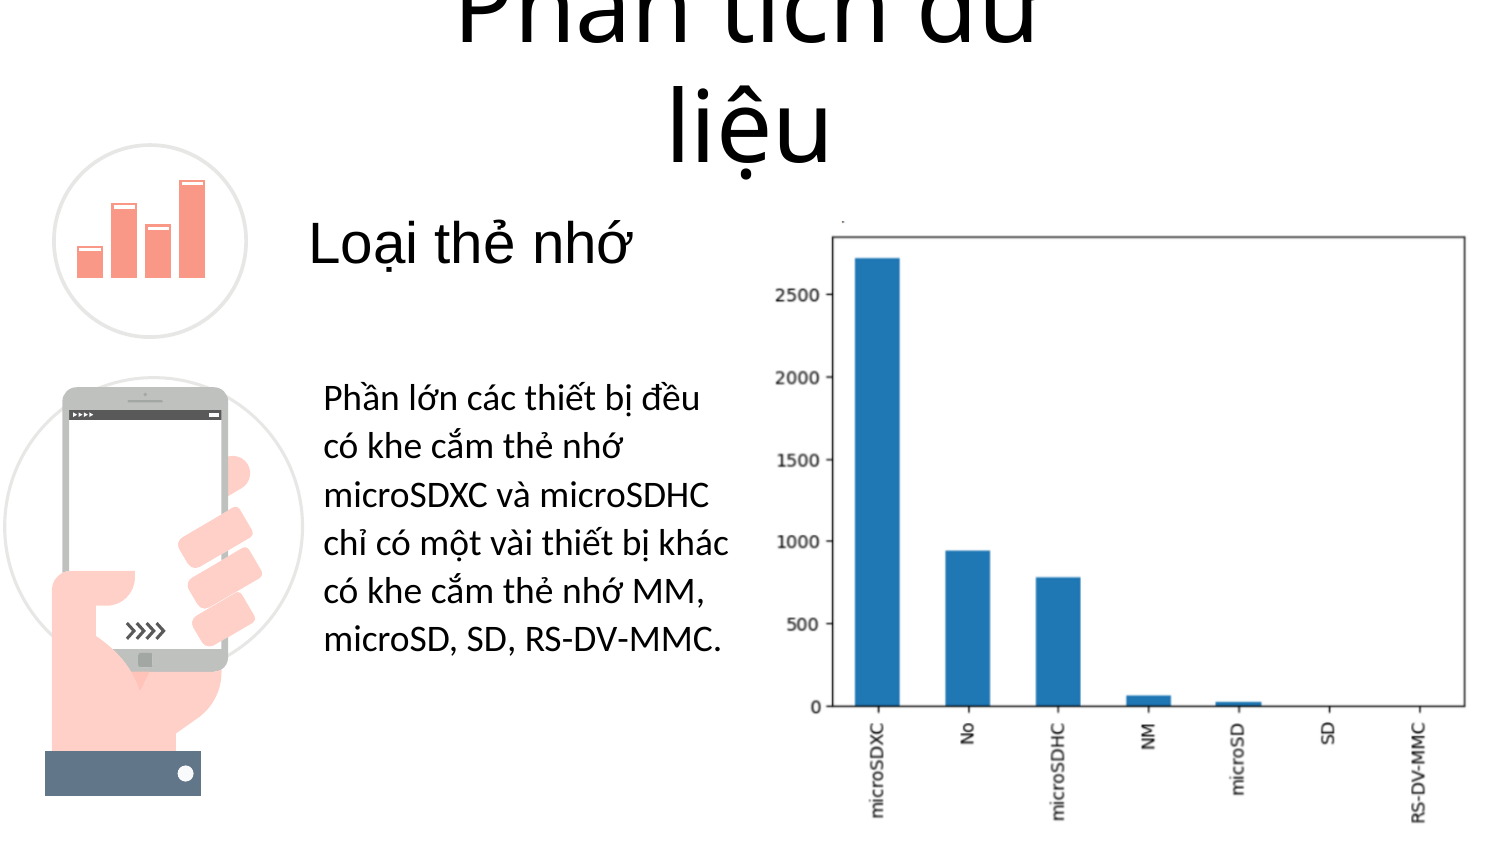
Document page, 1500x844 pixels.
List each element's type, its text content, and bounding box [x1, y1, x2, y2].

text_box [52, 143, 248, 339]
title Phân tích dữ liệu [348, 30, 1152, 95]
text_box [2, 375, 305, 797]
picture [767, 219, 1500, 844]
text_box Phần lớn các thiết bị đều có khe cắm thẻ nhớ microSDXC và microSDHC chỉ có một vài thiết bị khác có khe cắm thẻ nhớ MM, microSD, SD, RS-DV-MMC. [308, 362, 754, 667]
text_box Loại thẻ nhớ [293, 197, 659, 283]
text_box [76, 179, 206, 279]
